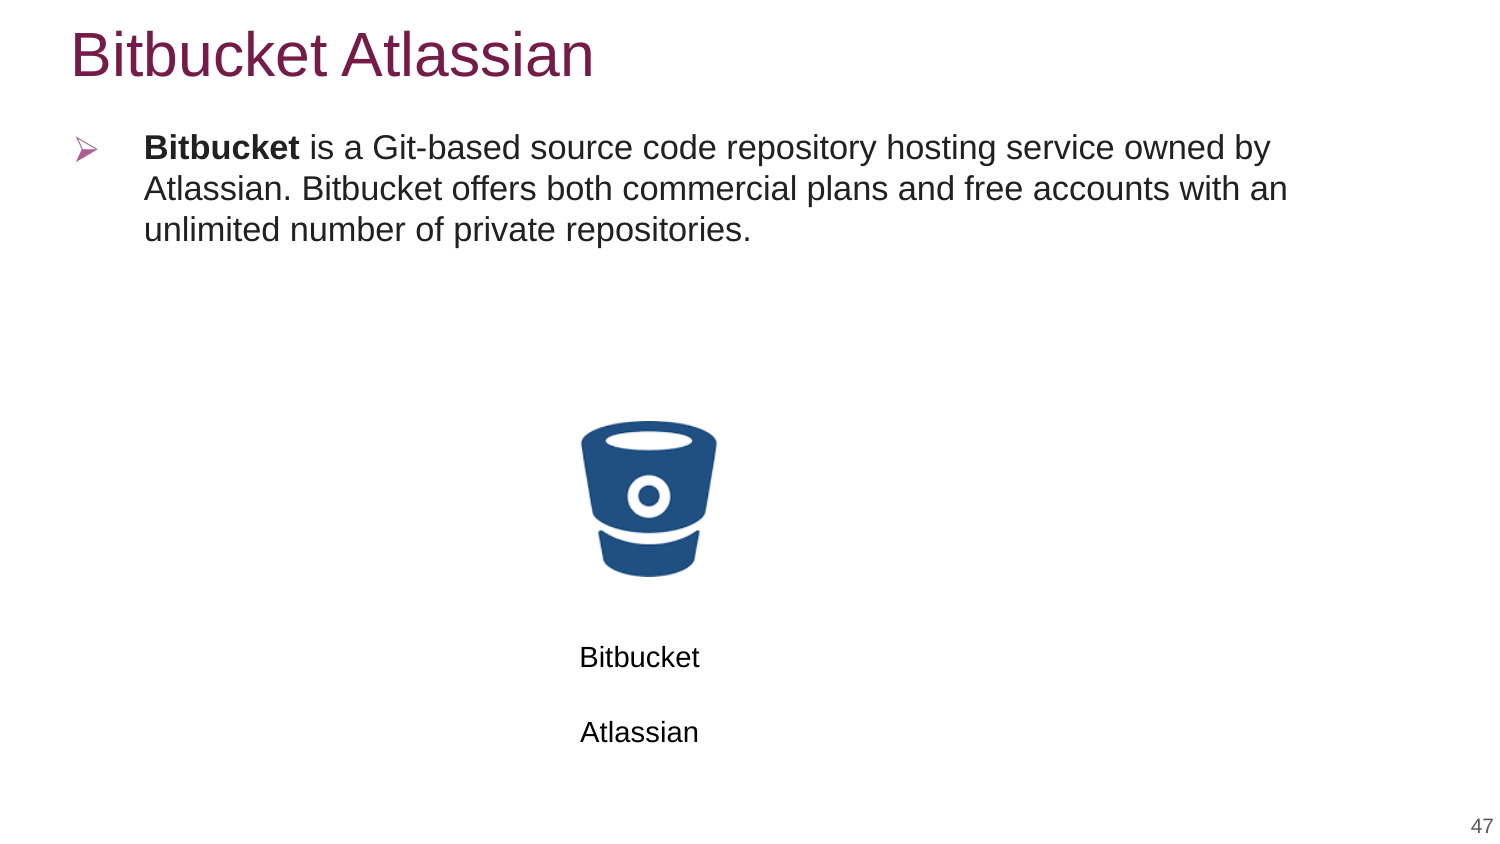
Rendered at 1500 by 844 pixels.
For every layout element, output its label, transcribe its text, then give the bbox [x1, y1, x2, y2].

text_box Bitbucket [529, 623, 750, 668]
picture [571, 421, 727, 577]
title Bitbucket Atlassian [70, 28, 1294, 117]
slide_number ‹#› [1418, 760, 1494, 838]
text_box Atlassian [529, 698, 750, 743]
text_box Bitbucket is a Git-based source code repository hosting service owned by Atlassian. Bitbucket offers both commercial plans and free accounts with an unlimited number of private repositories. [53, 117, 1397, 375]
